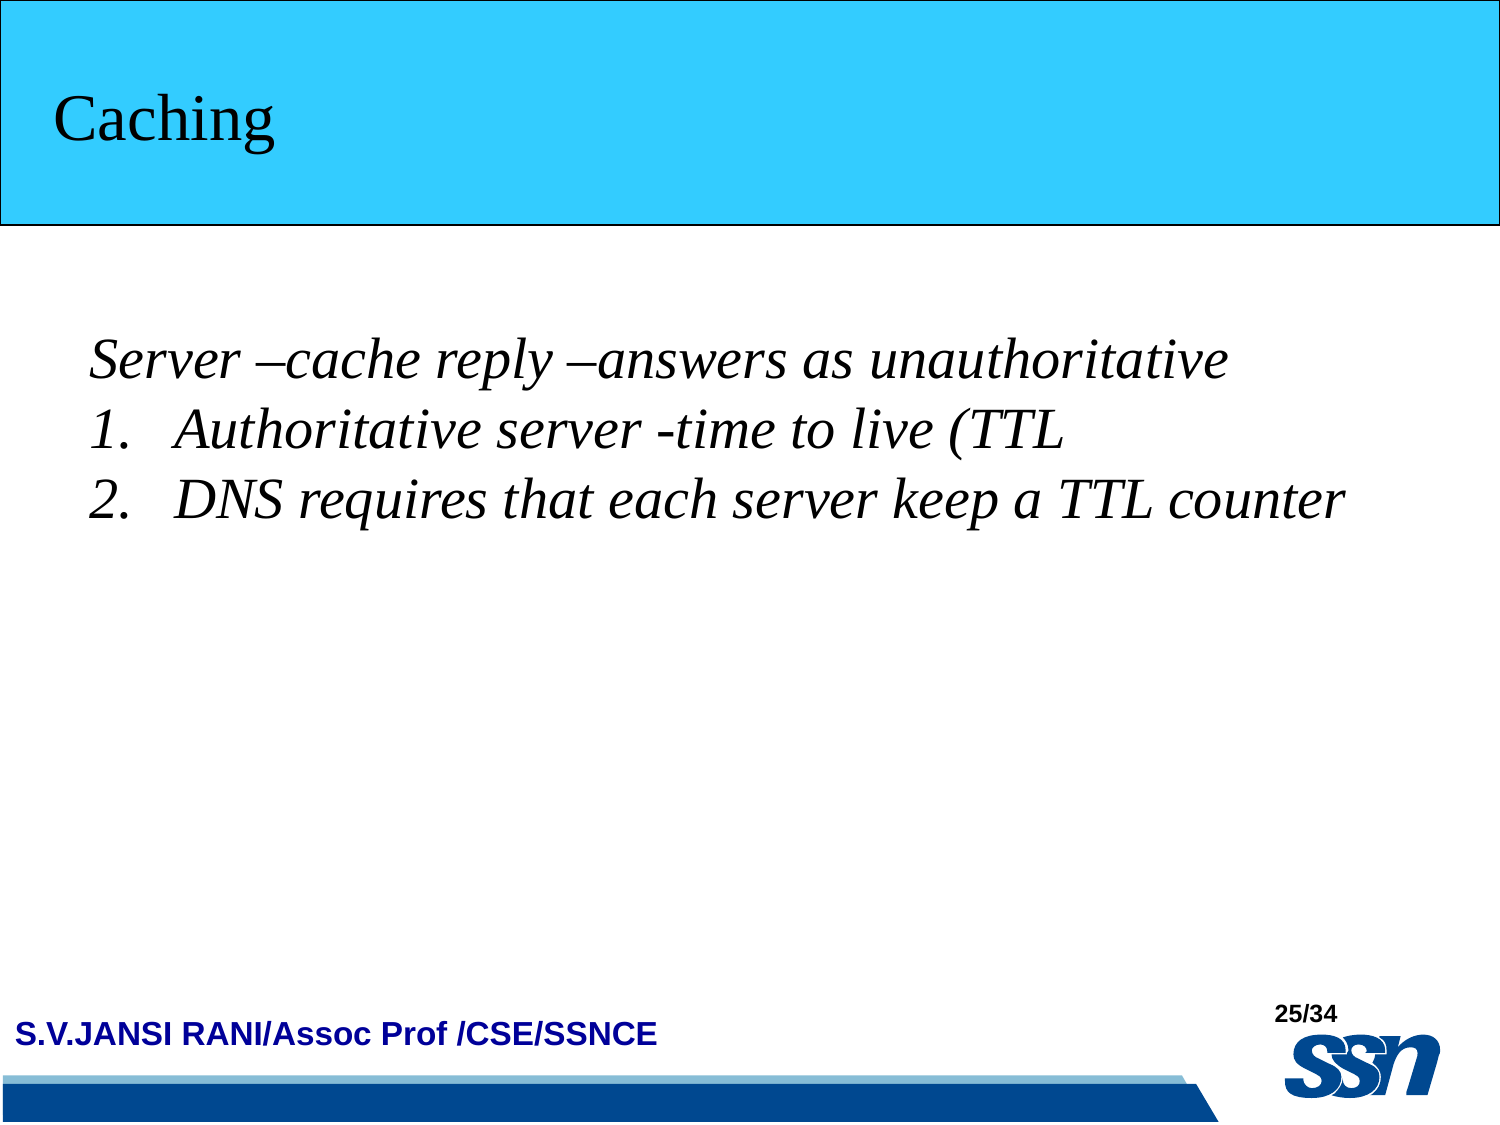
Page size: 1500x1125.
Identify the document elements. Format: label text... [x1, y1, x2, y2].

text_box Caching [38, 66, 292, 162]
text_box [1349, 1050, 1381, 1111]
text_box [0, 0, 1500, 225]
text_box Server –cache reply –answers as unauthoritative Authoritative server -time to live (TTL DNS requires that each server keep a TTL counter [74, 312, 1425, 537]
